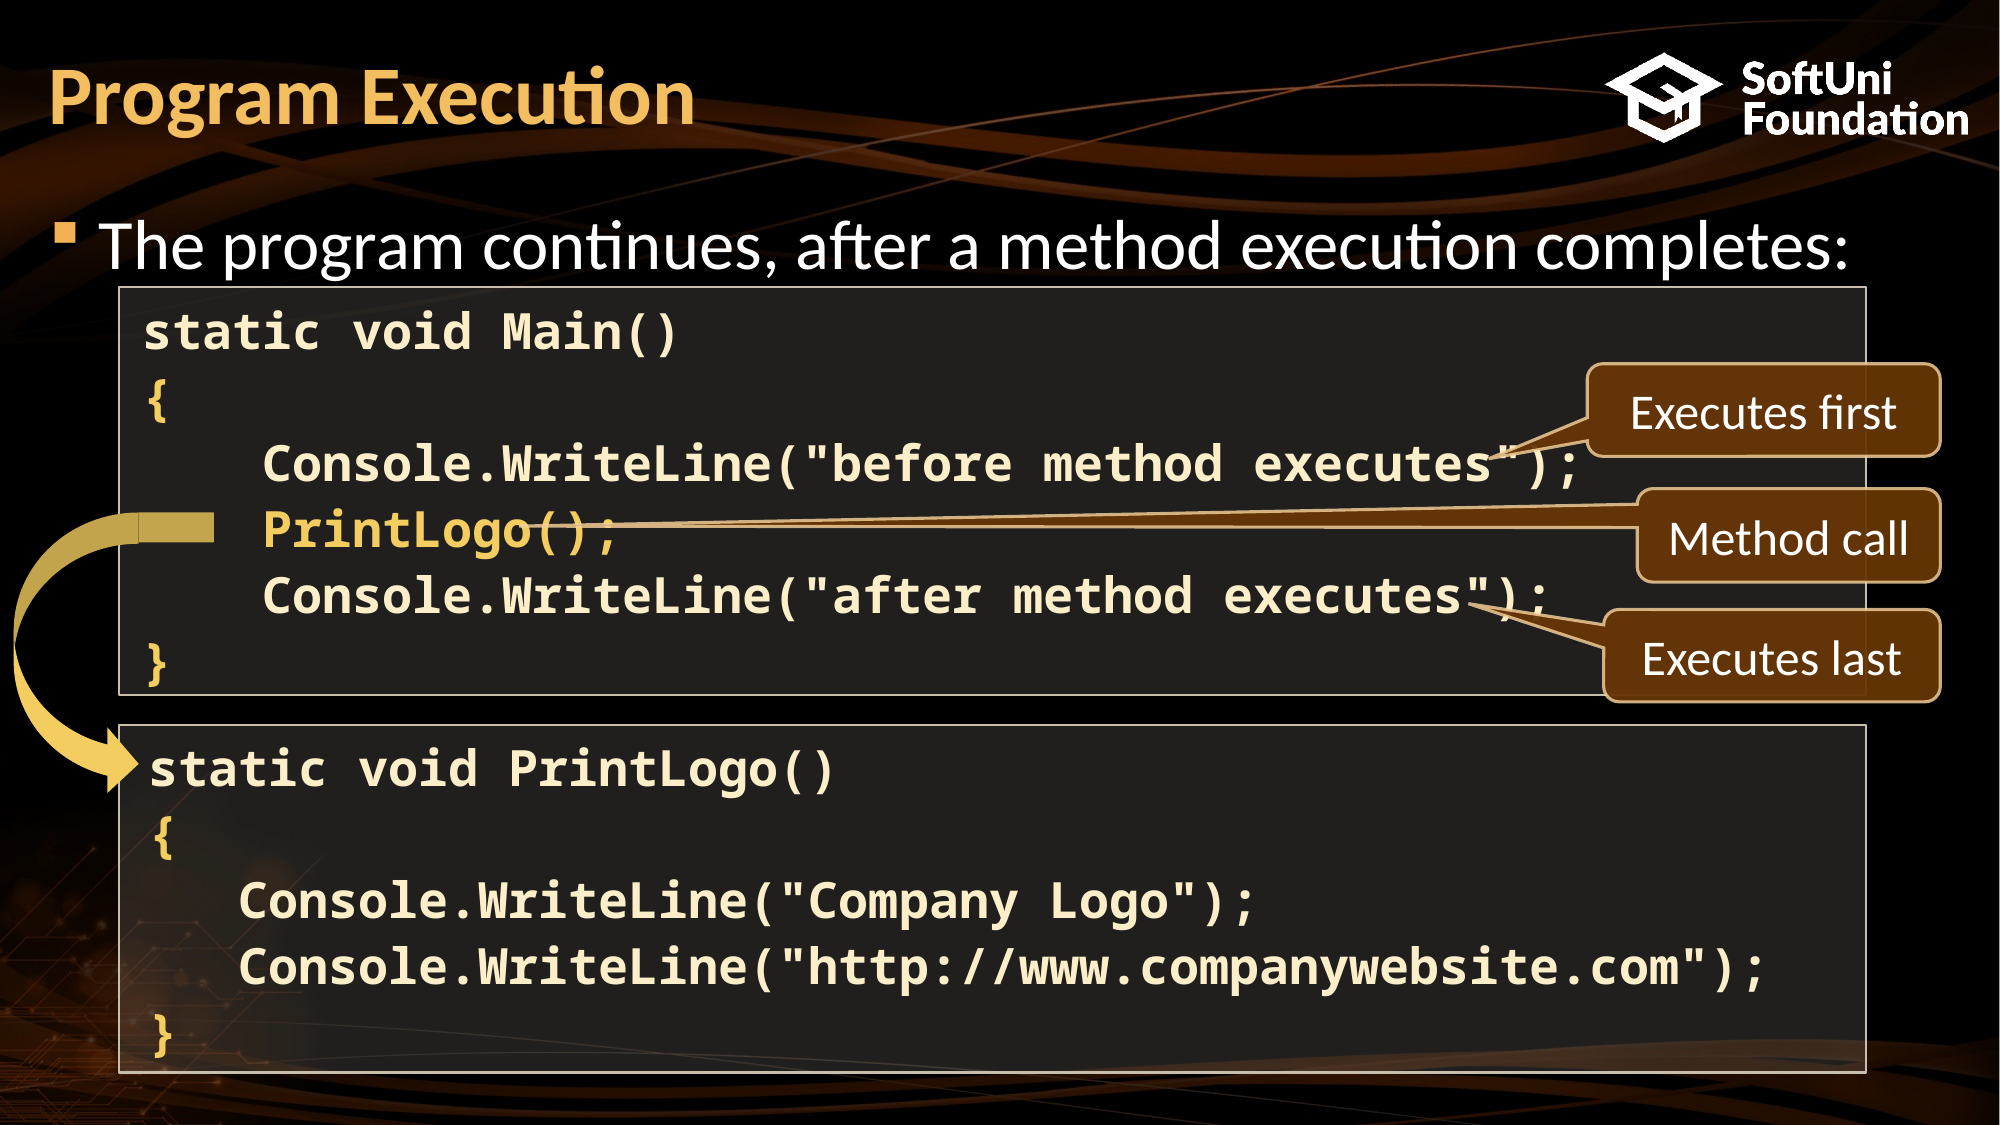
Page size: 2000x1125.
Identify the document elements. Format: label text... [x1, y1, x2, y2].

text_box Executes last [1468, 602, 1942, 703]
text_box Method call [519, 487, 1942, 584]
text_box Executes first [1488, 362, 1942, 460]
picture [0, 0, 2000, 1125]
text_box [13, 512, 214, 797]
title Program Execution [30, 6, 1602, 189]
list The program continues, after a method execution completes: [31, 188, 1968, 1103]
